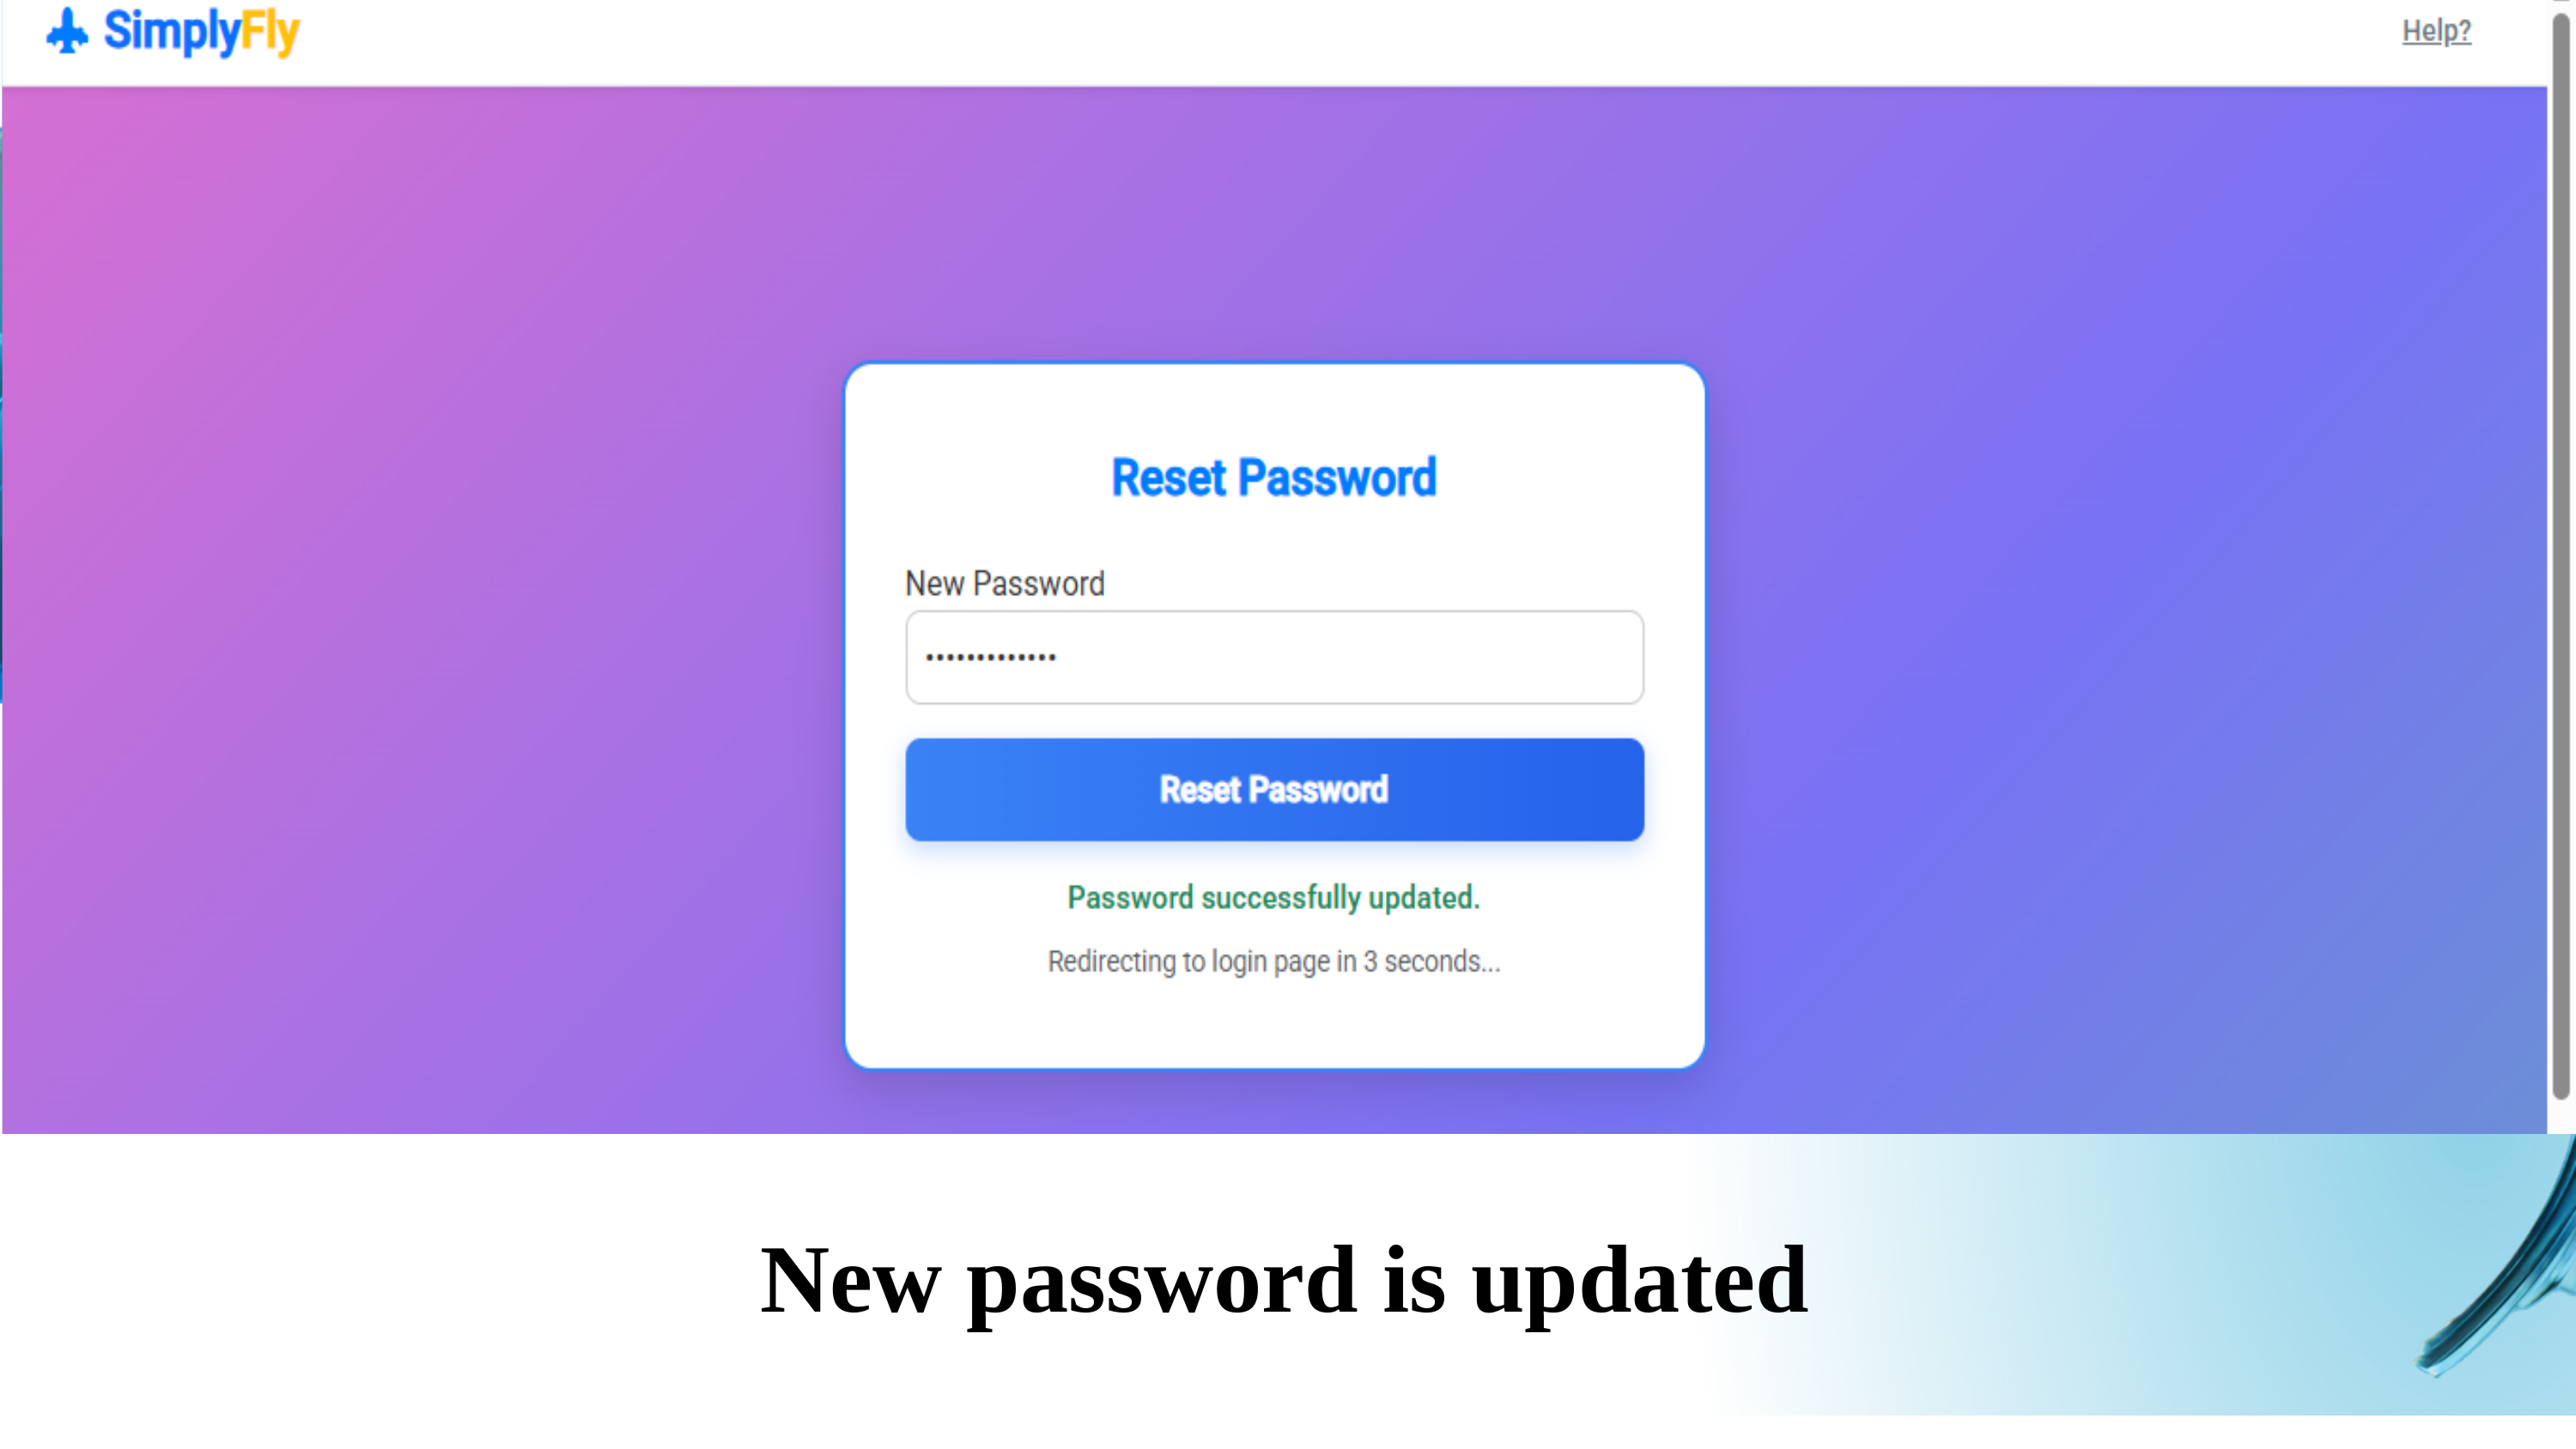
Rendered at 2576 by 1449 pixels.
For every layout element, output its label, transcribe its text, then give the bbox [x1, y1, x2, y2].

text_box New password is updated [747, 1209, 1133, 1338]
picture [0, 0, 2576, 1448]
